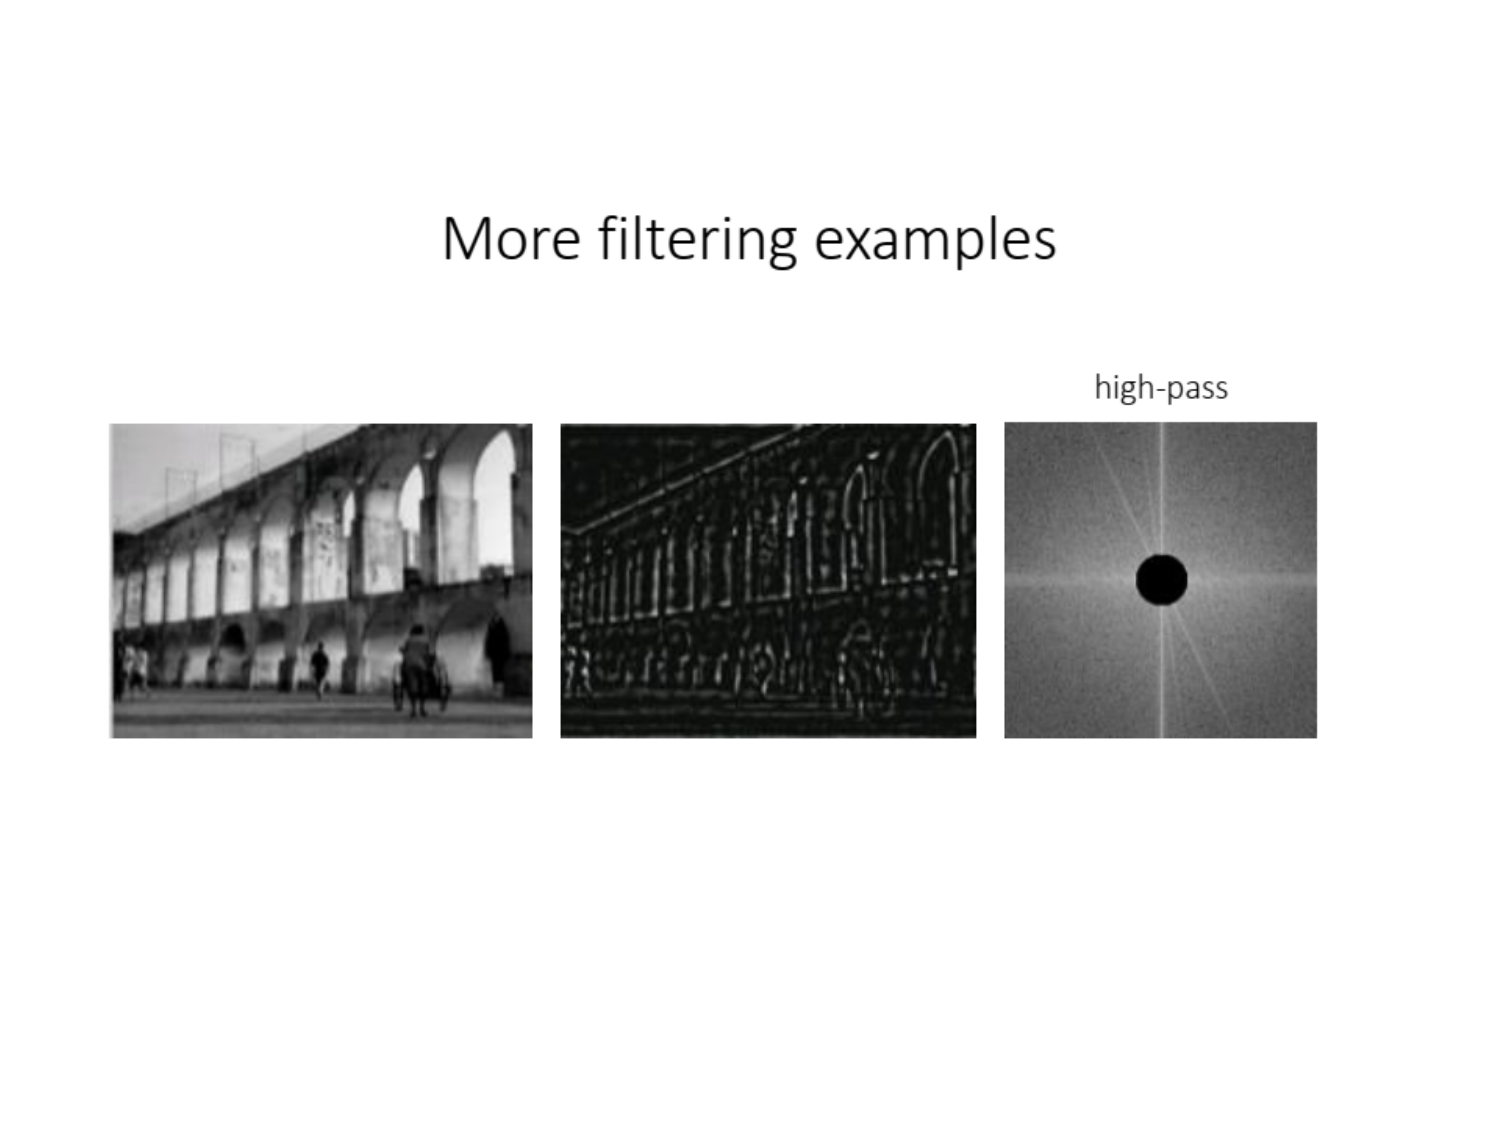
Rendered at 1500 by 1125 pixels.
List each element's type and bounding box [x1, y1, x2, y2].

picture [41, 164, 1458, 961]
